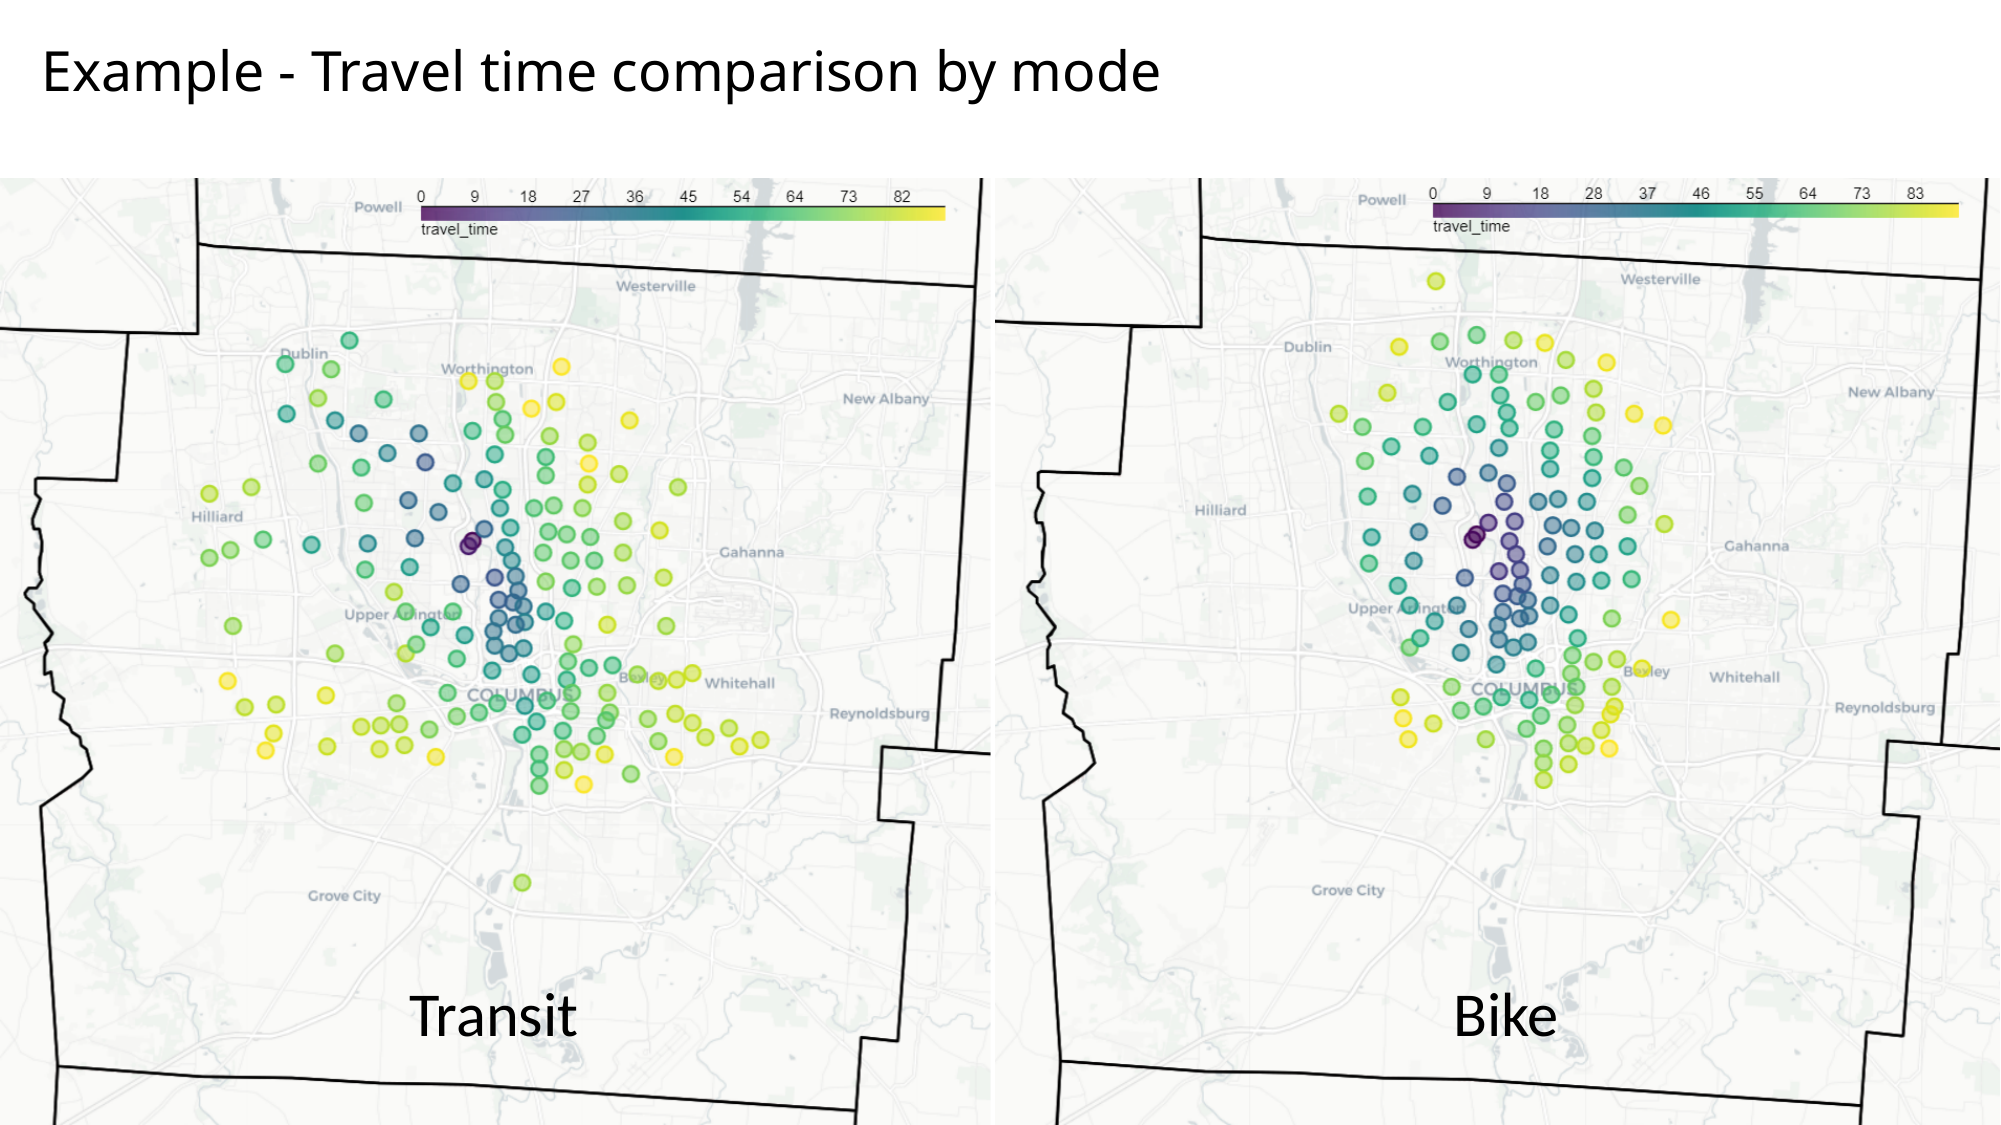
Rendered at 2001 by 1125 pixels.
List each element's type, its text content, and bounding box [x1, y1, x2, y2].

picture [0, 178, 2000, 1125]
title Example - Travel time comparison by mode [26, 35, 1974, 112]
